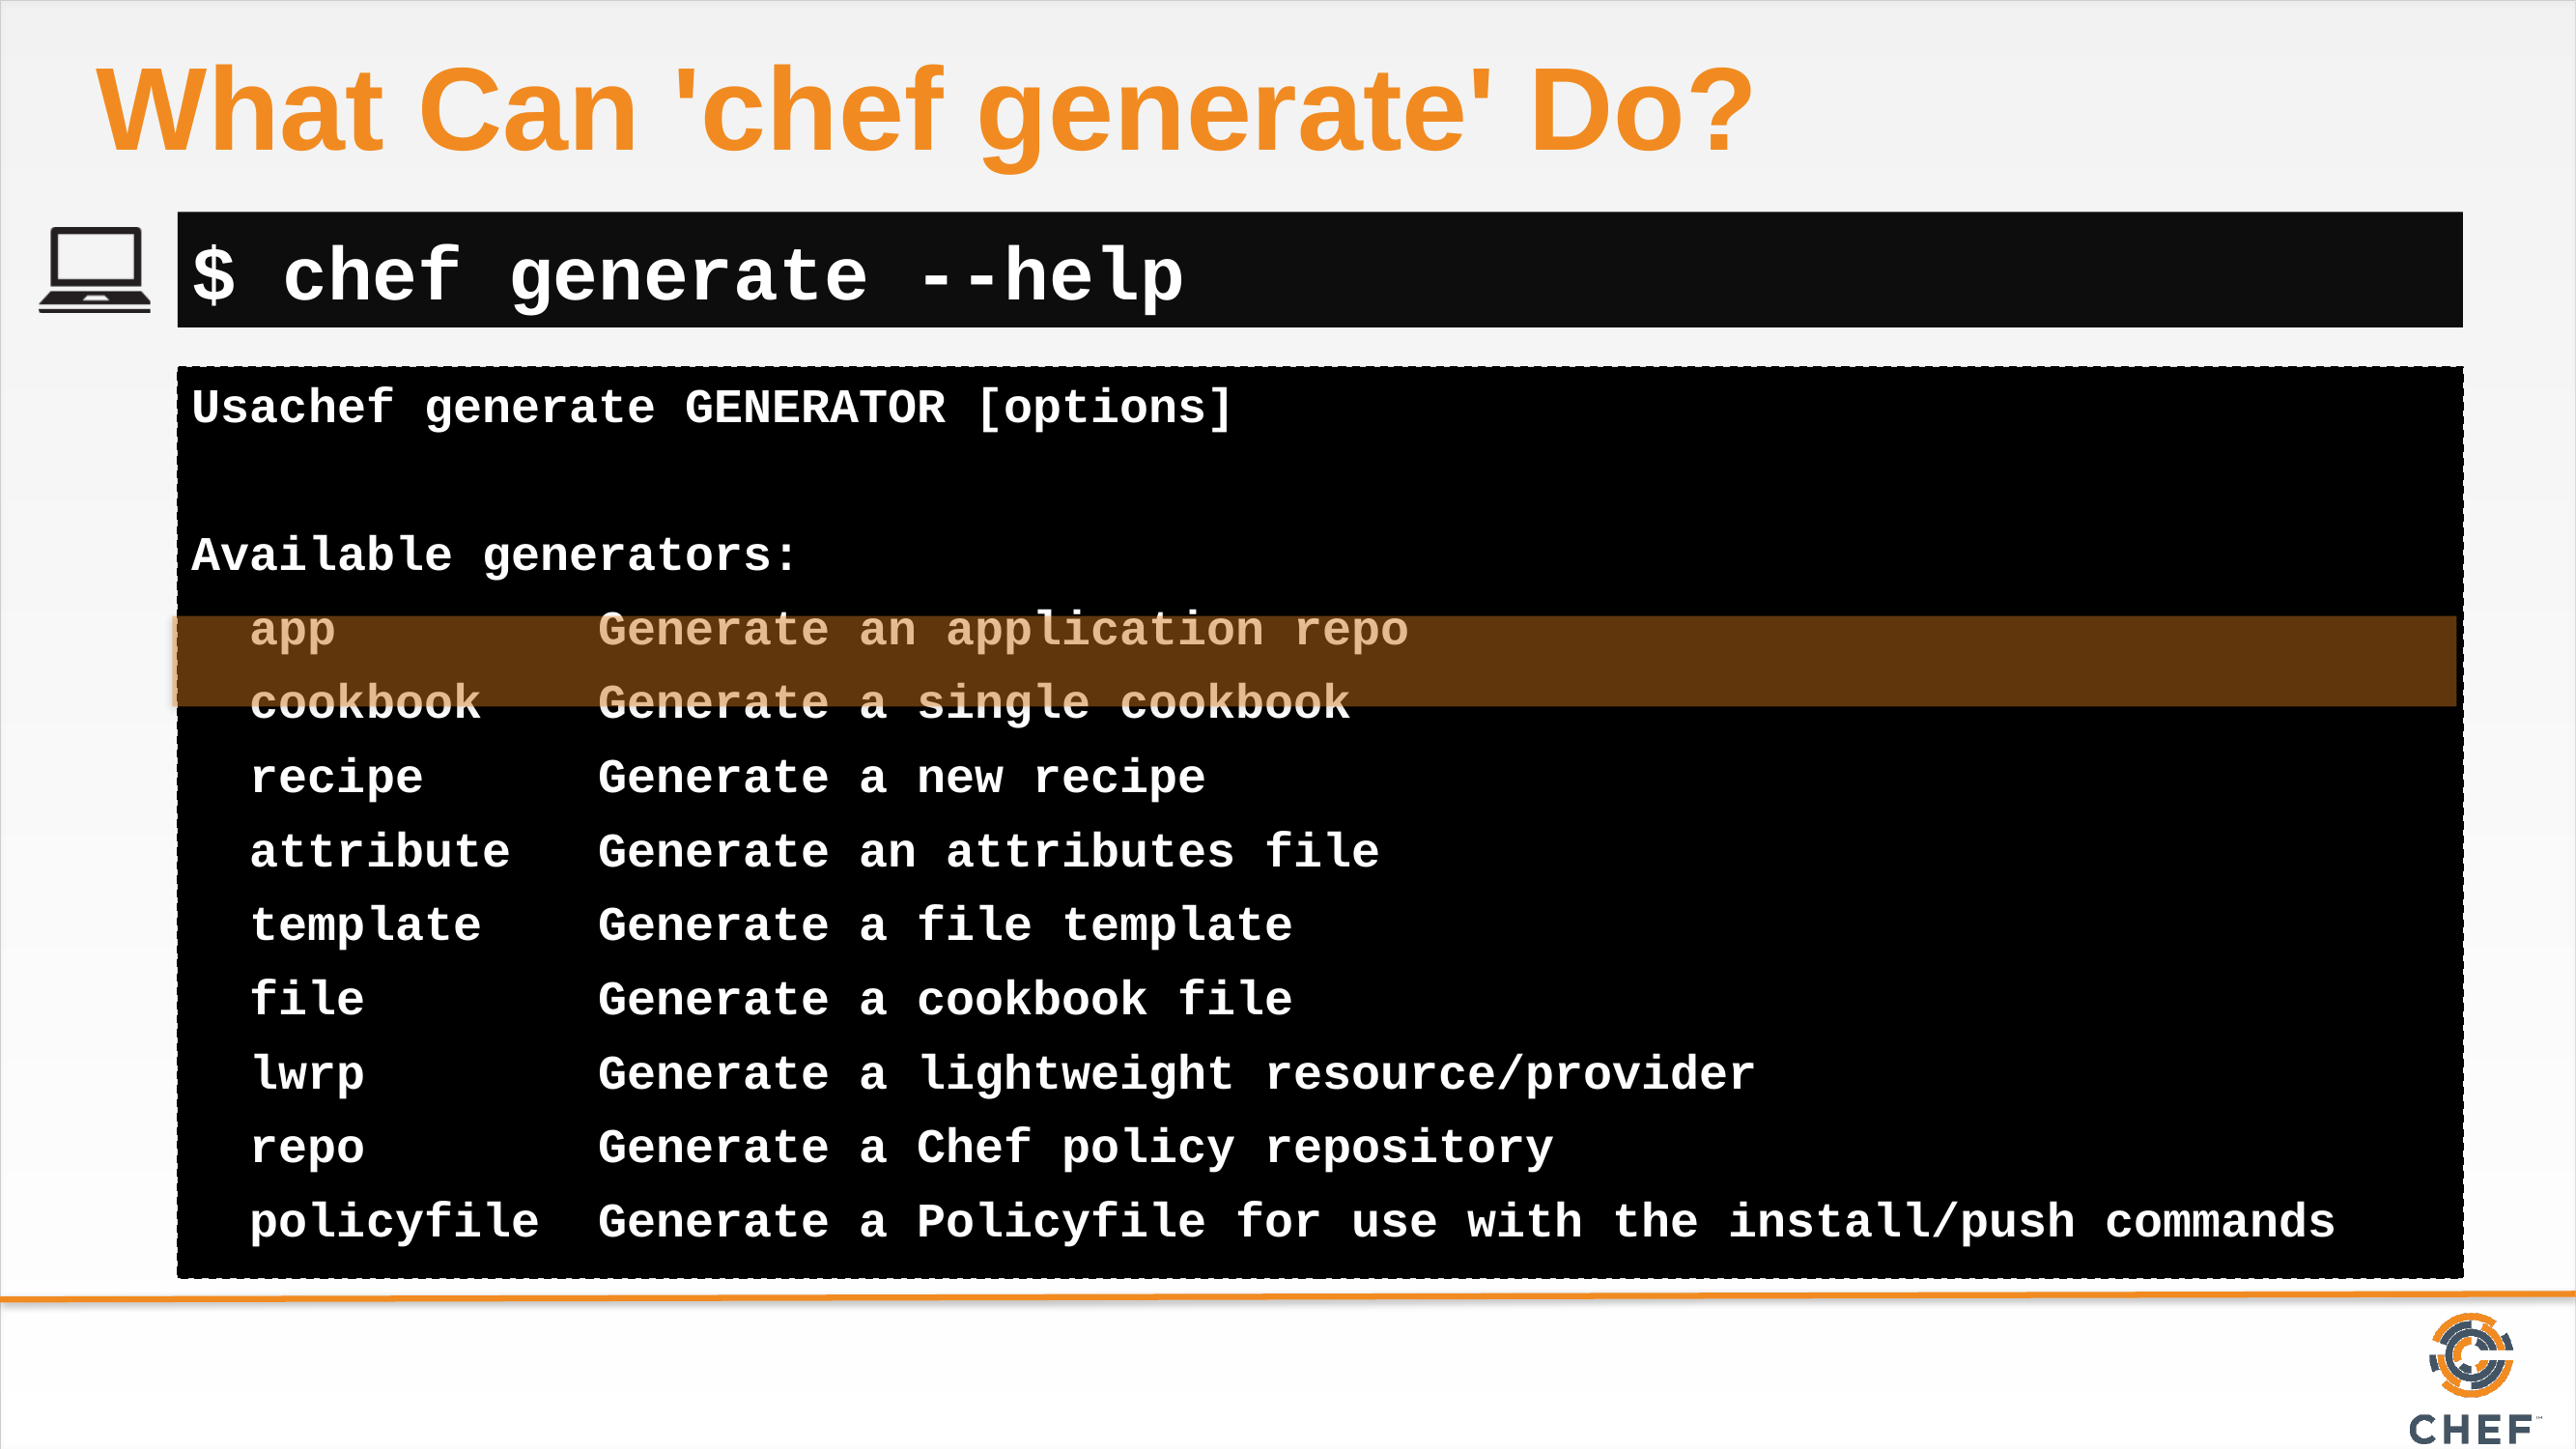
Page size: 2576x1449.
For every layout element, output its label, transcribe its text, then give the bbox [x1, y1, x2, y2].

list Usachef generate GENERATOR [options] Available generators: app Generate an application repo cookbook Generate a single cookbook recipe Generate a new recipe attribute Generate an attributes file template Generate a file template file Generate a cookbook file lwrp Generate a lightweight resource/provider repo Generate a Chef policy repository policyfile Generate a Policyfile for use with the install/push commands [177, 366, 2464, 620]
text_box [172, 615, 2457, 707]
title What Can 'chef generate' Do? [96, 48, 2463, 180]
list Usachef generate GENERATOR [options] Available generators: app Generate an application repo cookbook Generate a single cookbook recipe Generate a new recipe attribute Generate an attributes file template Generate a file template file Generate a cookbook file lwrp Generate a lightweight resource/provider repo Generate a Chef policy repository policyfile Generate a Policyfile for use with the install/push commands [177, 711, 2464, 1279]
list $ chef generate --help [177, 212, 2463, 327]
picture [2399, 1297, 2550, 1449]
